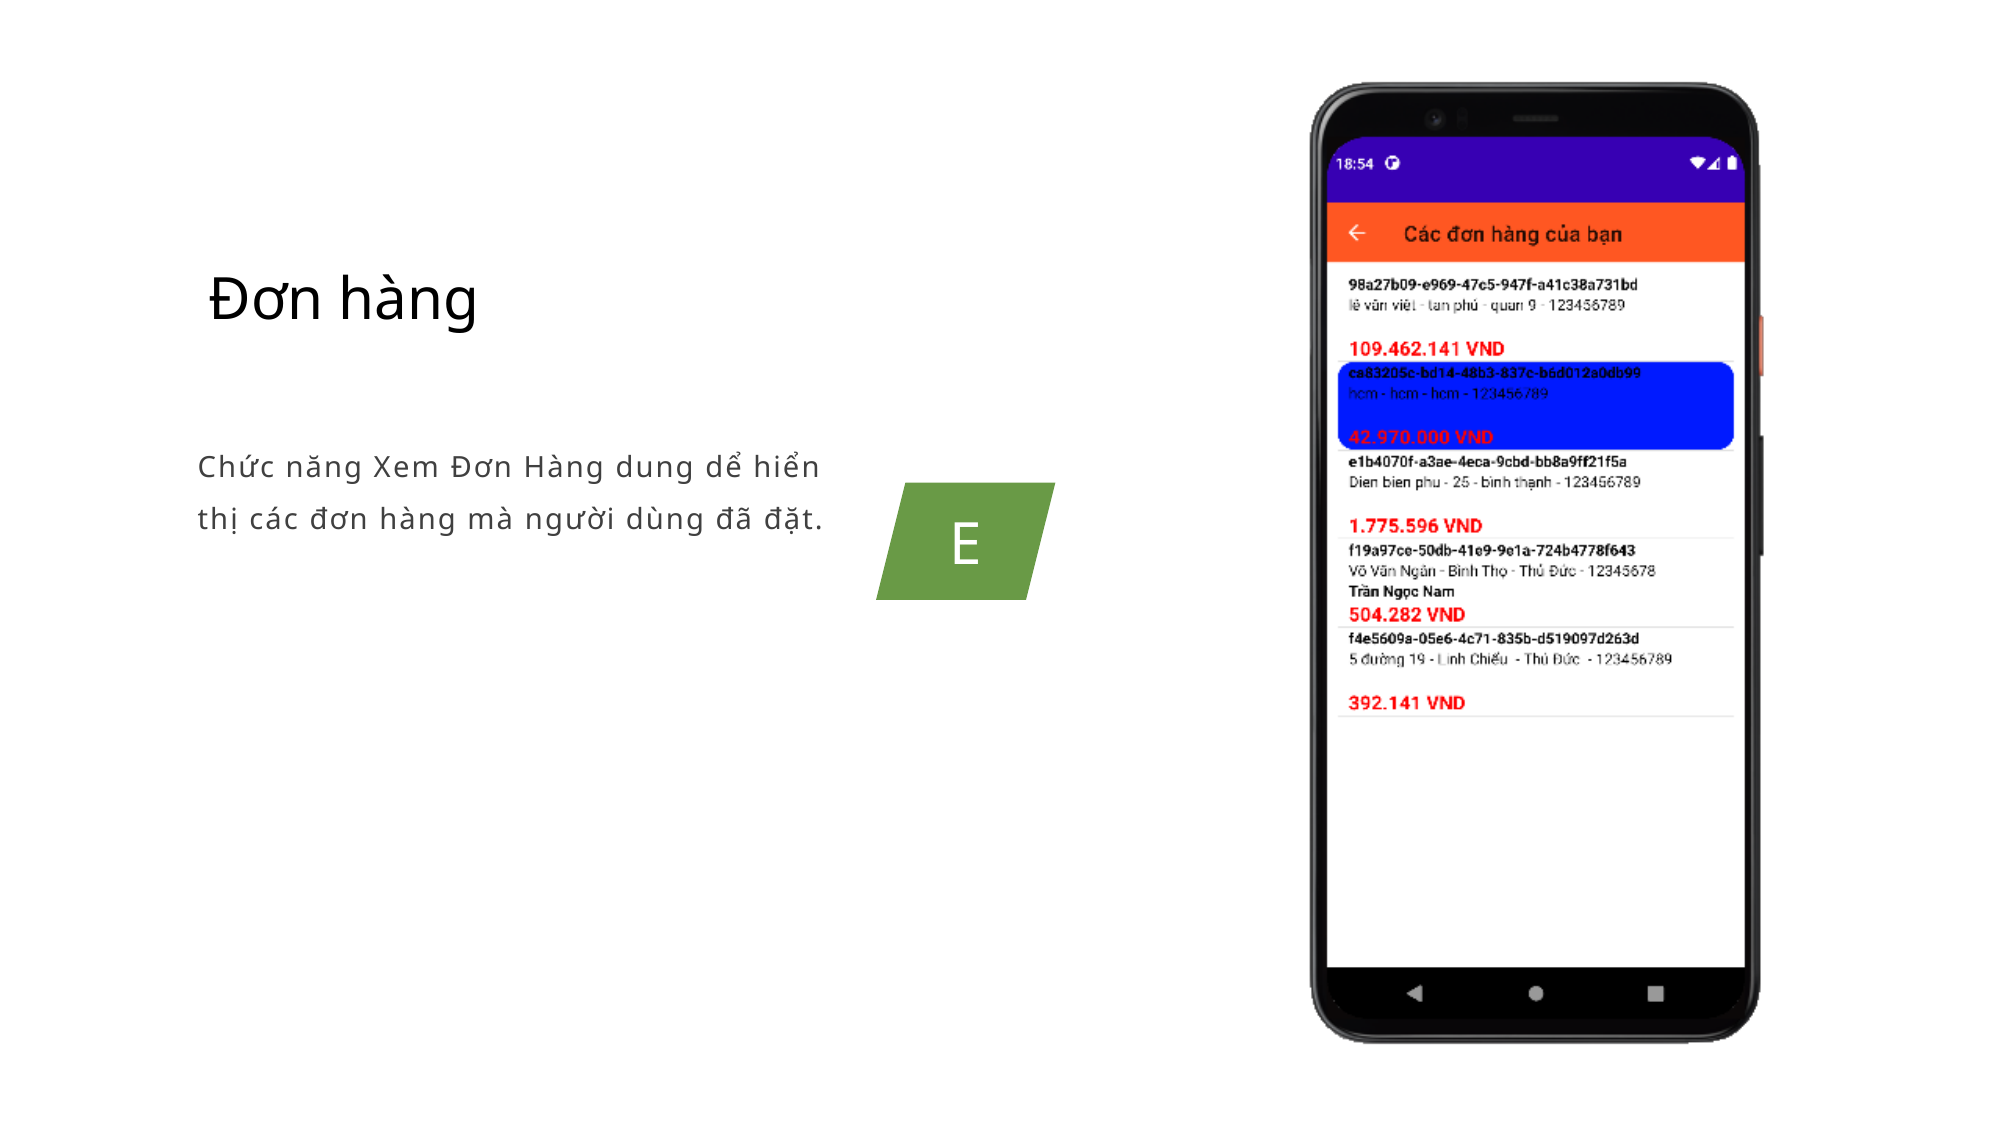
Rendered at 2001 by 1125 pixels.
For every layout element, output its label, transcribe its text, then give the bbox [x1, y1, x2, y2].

text_box Chức năng Xem Đơn Hàng dung dể hiển thị các đơn hàng mà người dùng đã đặt. [182, 423, 877, 543]
text_box E [907, 498, 1024, 584]
text_box [874, 481, 1057, 601]
picture [1307, 73, 1767, 1052]
text_box Đơn hàng [194, 254, 830, 339]
